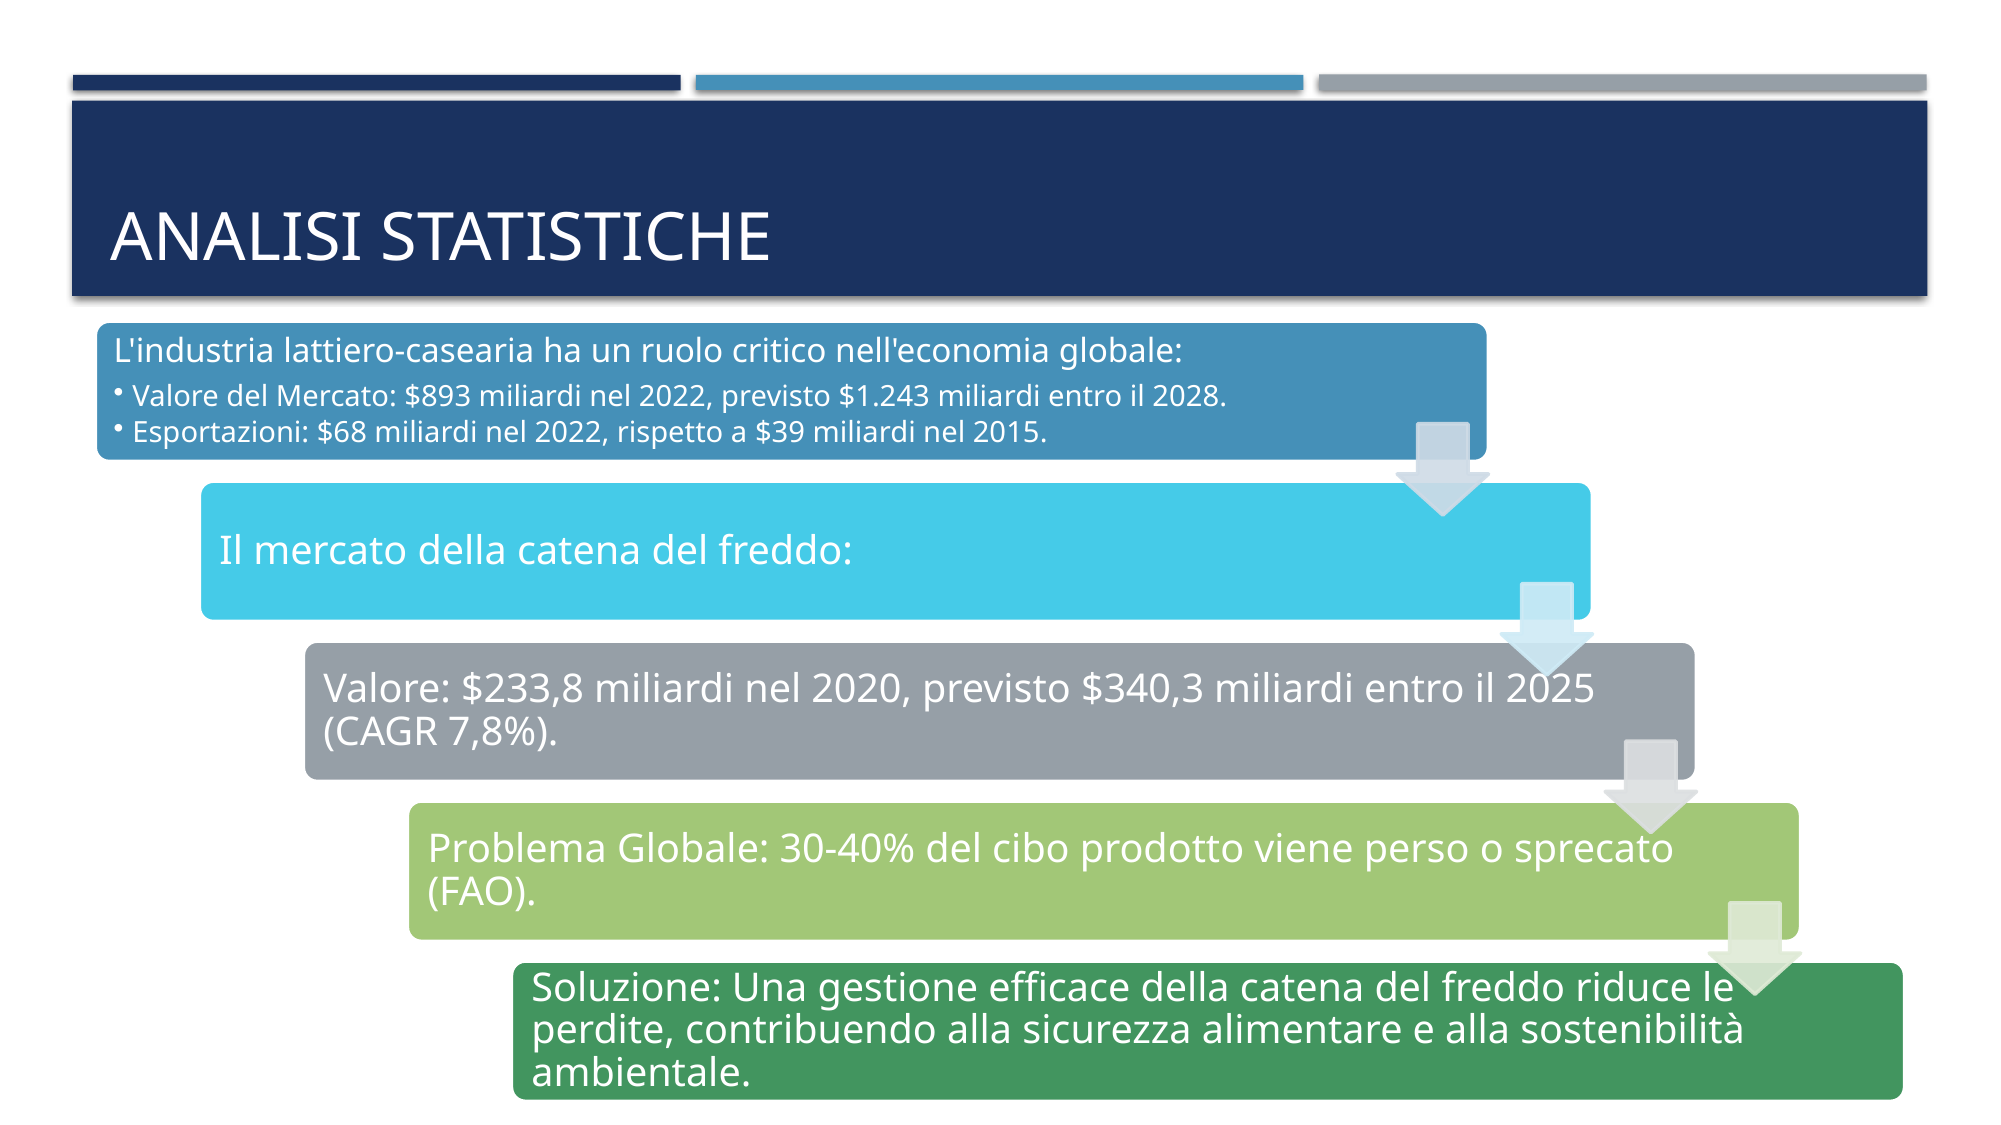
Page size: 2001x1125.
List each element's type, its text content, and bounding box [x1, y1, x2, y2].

title Analisi Statistiche [95, 115, 1905, 282]
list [94, 320, 1906, 1102]
